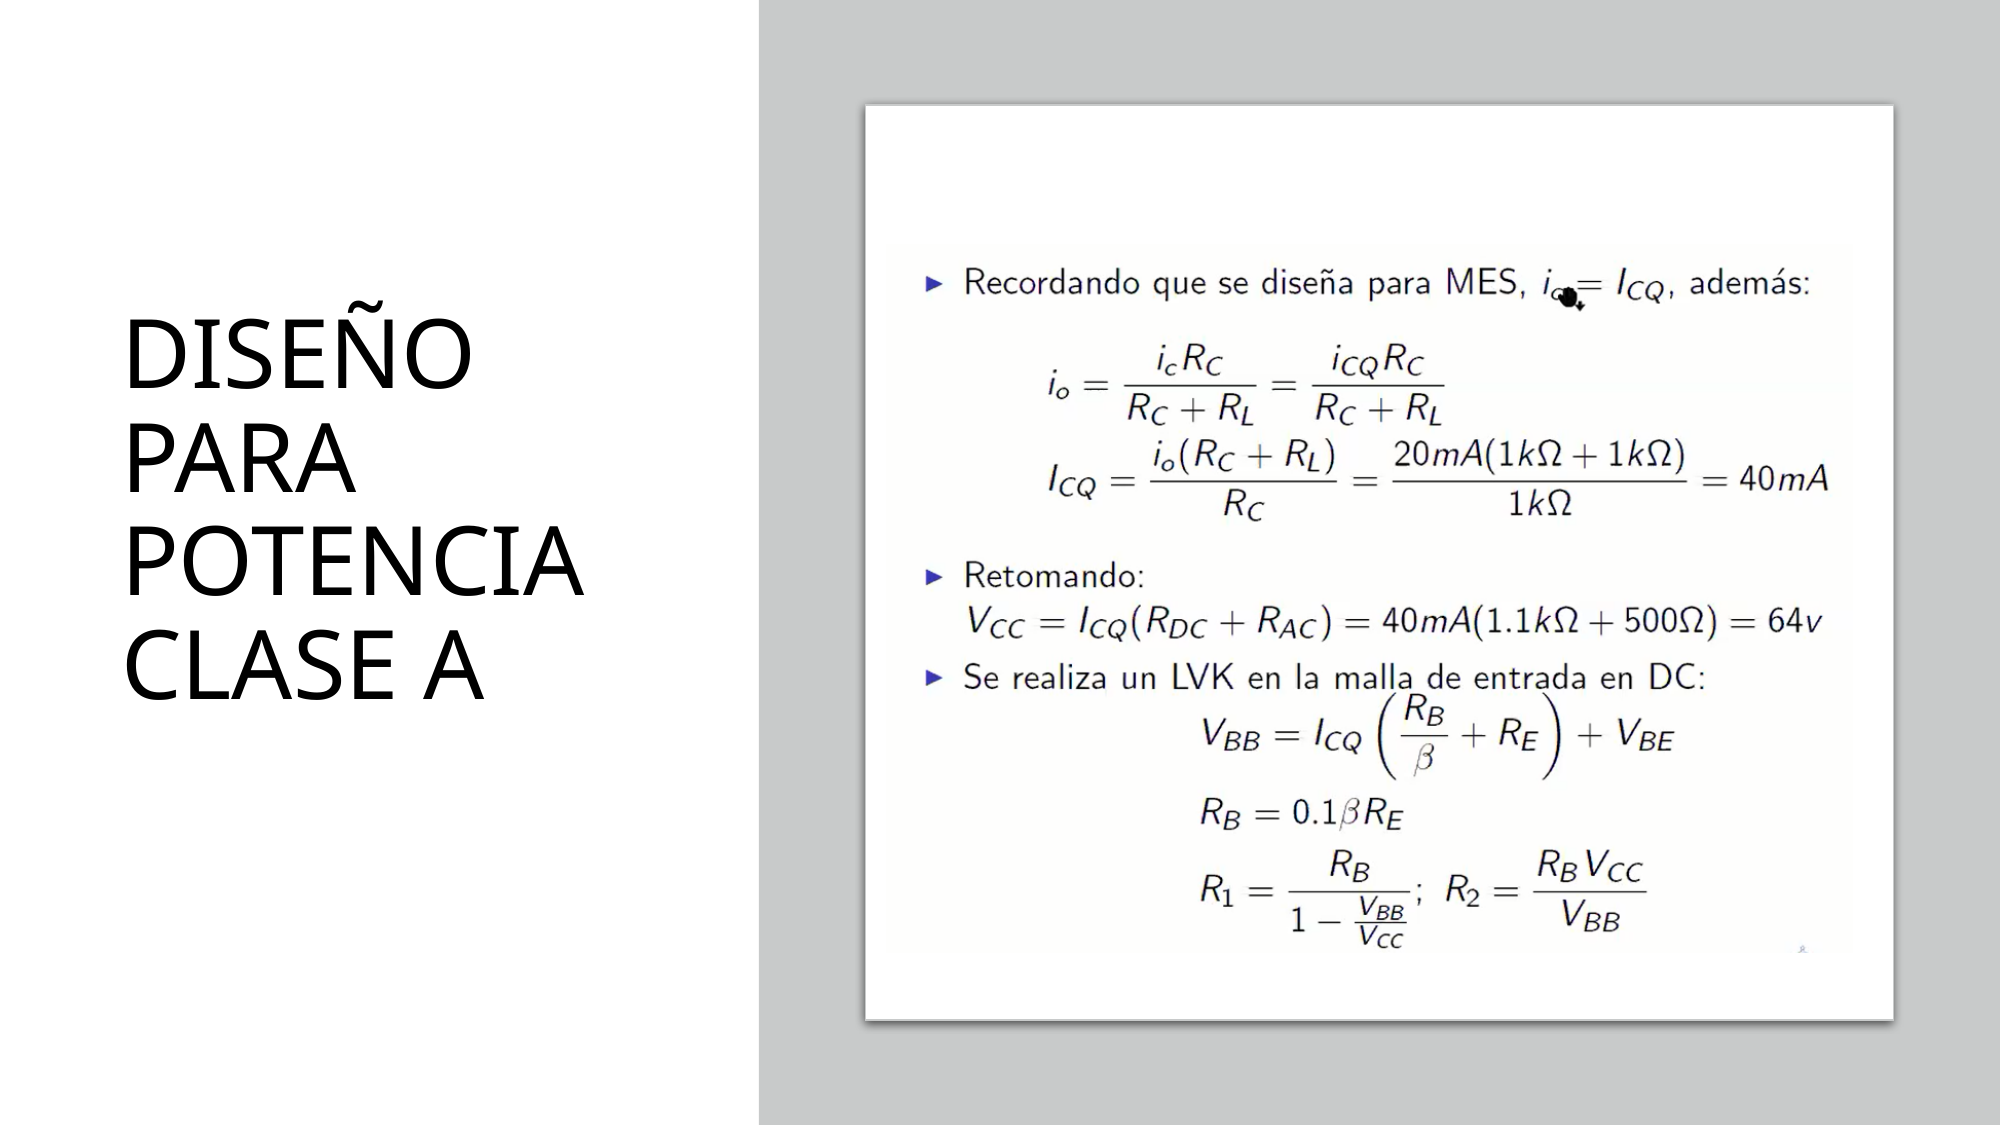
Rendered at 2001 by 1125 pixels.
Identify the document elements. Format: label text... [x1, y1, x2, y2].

text_box DISEÑO PARA POTENCIA CLASE A [105, 104, 680, 728]
picture [886, 244, 1853, 953]
text_box [758, 0, 2000, 1125]
text_box [864, 104, 1894, 1021]
